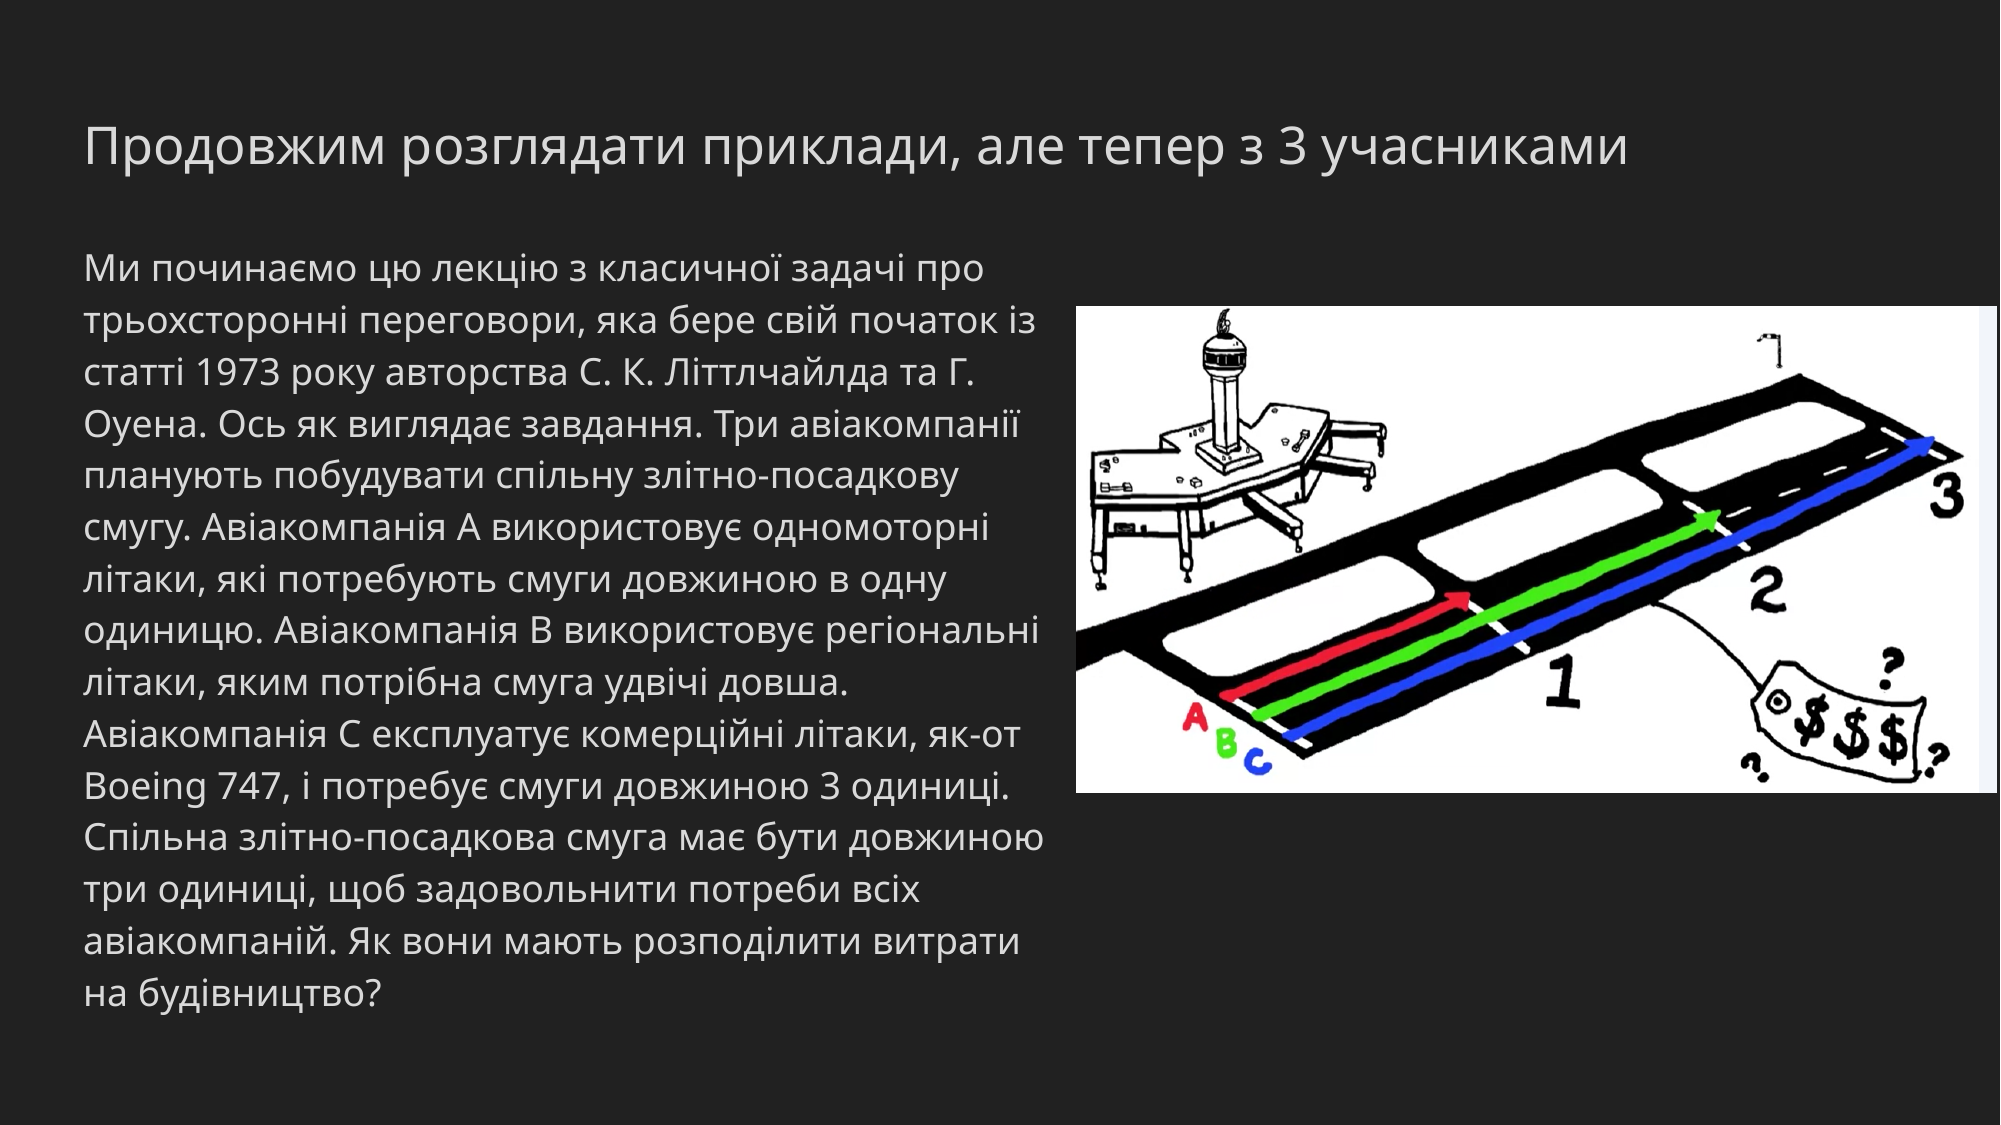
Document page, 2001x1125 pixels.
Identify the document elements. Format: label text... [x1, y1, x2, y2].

picture [1075, 306, 1997, 794]
list Ми починаємо цю лекцію з класичної задачі про трьохсторонні переговори, яка бере свій початок із статті 1973 року авторства С. К. Літтлчайлда та Г. Оуена. Ось як виглядає завдання. Три авіакомпанії планують побудувати спільну злітно-посадкову смугу. Авіакомпанія A використовує одномоторні літаки, які потребують смуги довжиною в одну одиницю. Авіакомпанія B використовує регіональні літаки, яким потрібна смуга удвічі довша. Авіакомпанія C експлуатує комерційні літаки, як-от Boeing 747, і потребує смуги довжиною 3 одиниці. Спільна злітно-посадкова смуга має бути довжиною три одиниці, щоб задовольнити потреби всіх авіакомпаній. Як вони мають розподілити витрати на будівництво? [68, 223, 1077, 1100]
title Продовжим розглядати приклади, але тепер з 3 учасниками [68, 97, 1932, 223]
